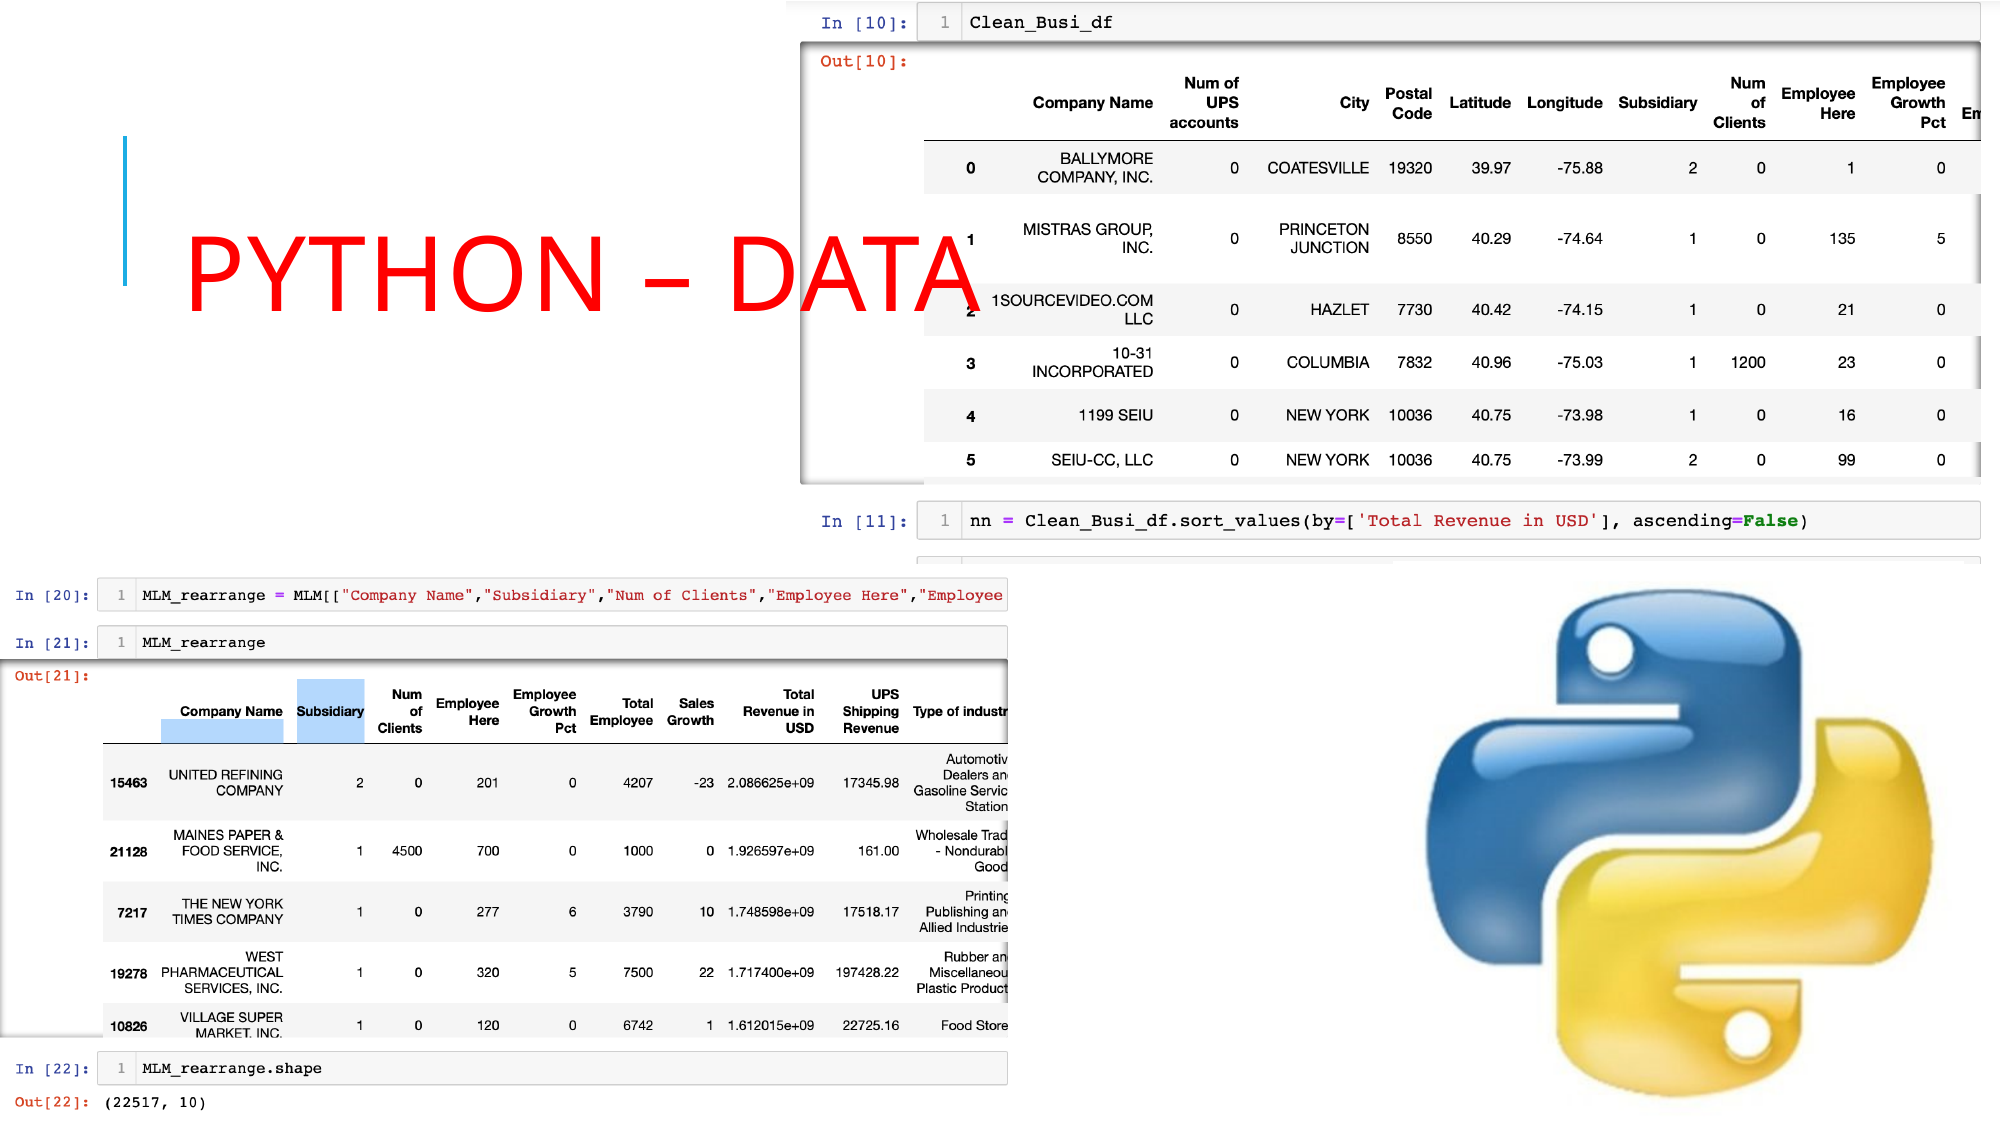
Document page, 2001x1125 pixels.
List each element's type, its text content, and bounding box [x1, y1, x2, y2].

picture [0, 1, 2000, 1125]
title Python – data [168, 1, 781, 558]
